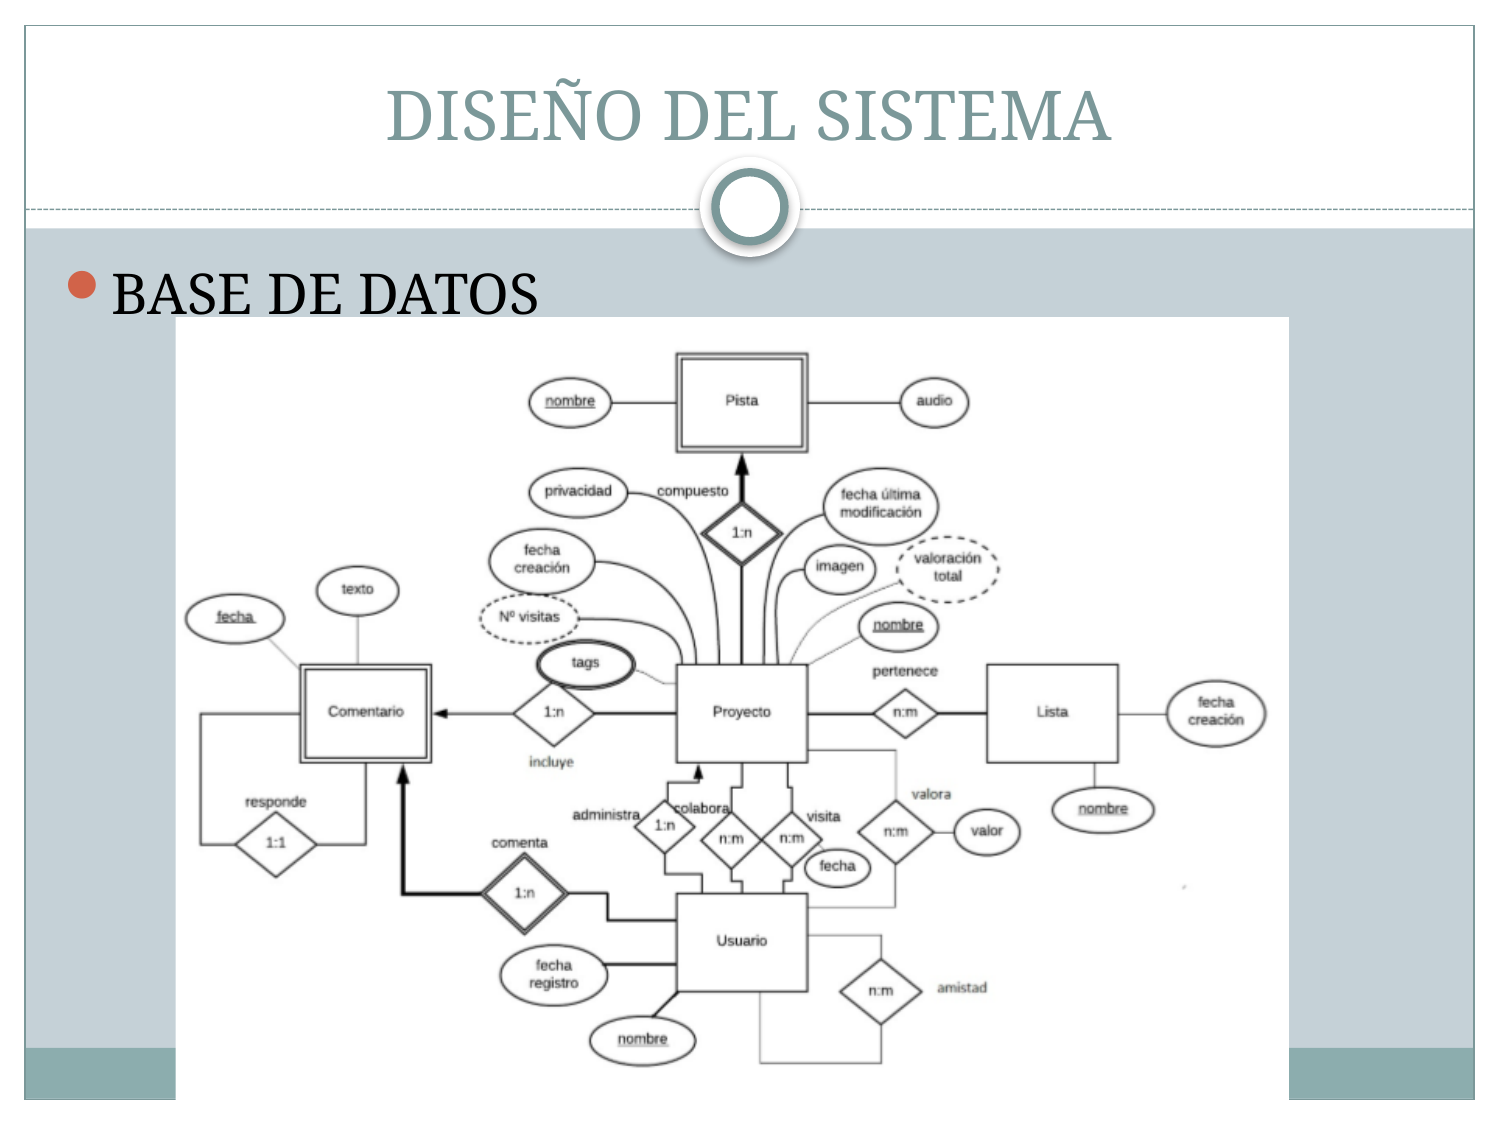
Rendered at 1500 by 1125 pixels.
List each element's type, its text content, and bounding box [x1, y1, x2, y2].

list BASE DE DATOS [49, 250, 1445, 1001]
picture [175, 316, 1290, 1105]
title DISEÑO DEL SISTEMA [49, 37, 1450, 162]
